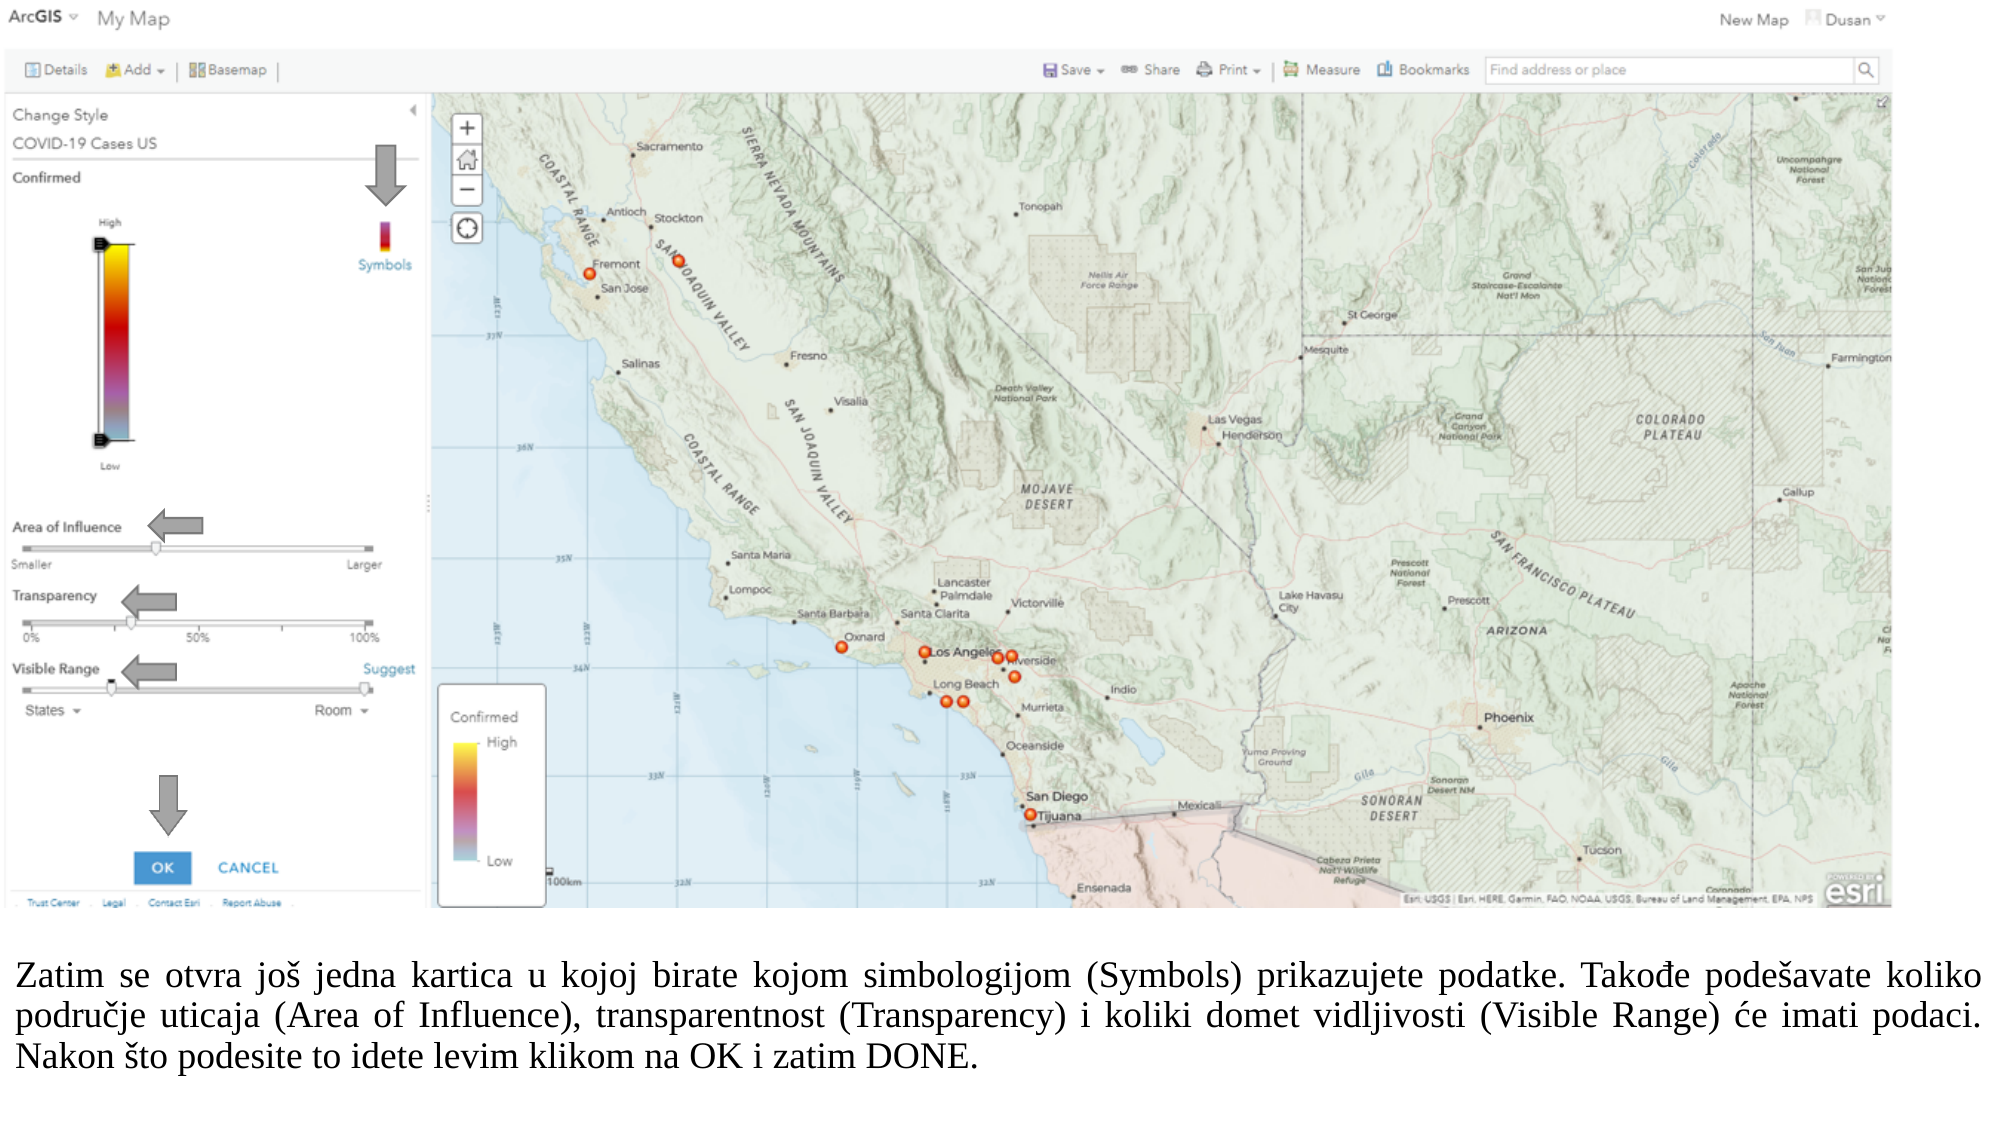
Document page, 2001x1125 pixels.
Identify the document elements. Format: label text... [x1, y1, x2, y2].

picture [120, 583, 177, 621]
title Zatim se otvra još jedna kartica u kojoj birate kojom simbologijom (Symbols) prikazujete podatke. Takođe podešavate koliko područje uticaja (Area of Influence), transparentnost (Transparency) i koliki domet vidljivosti (Visible Range) će imati podaci. Nakon što podesite to idete levim klikom na OK i zatim DONE. [0, 907, 2000, 1125]
picture [120, 653, 177, 691]
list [0, 0, 1896, 908]
picture [148, 775, 188, 838]
